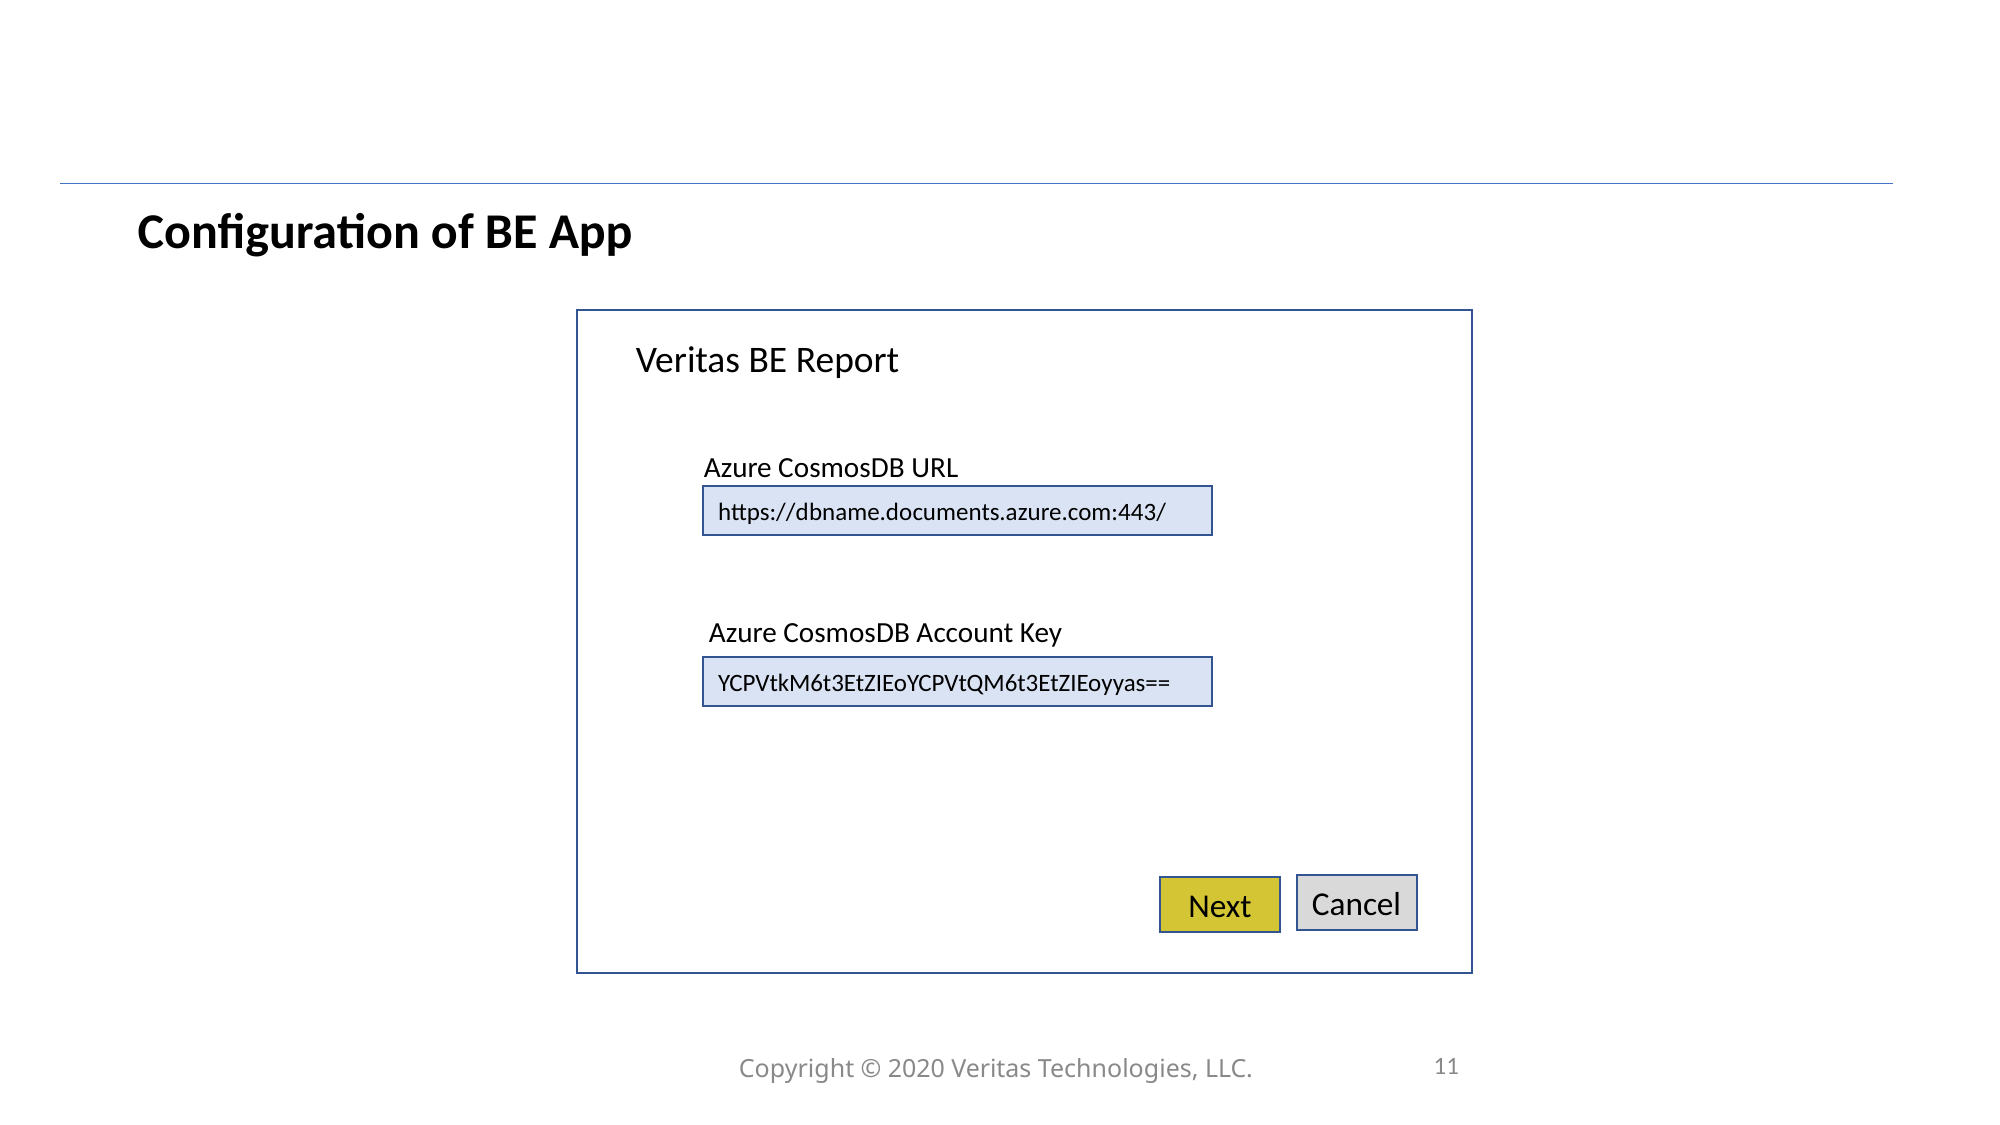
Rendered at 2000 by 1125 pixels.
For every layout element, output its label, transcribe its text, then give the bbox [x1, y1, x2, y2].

footer Copyright © 2020 Veritas Technologies, LLC. [662, 1038, 1338, 1096]
slide_number 11 [1024, 1035, 1475, 1093]
text_box Configuration of BE App [0, 191, 859, 267]
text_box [576, 309, 1472, 974]
title Screenshot [89, 71, 1917, 224]
